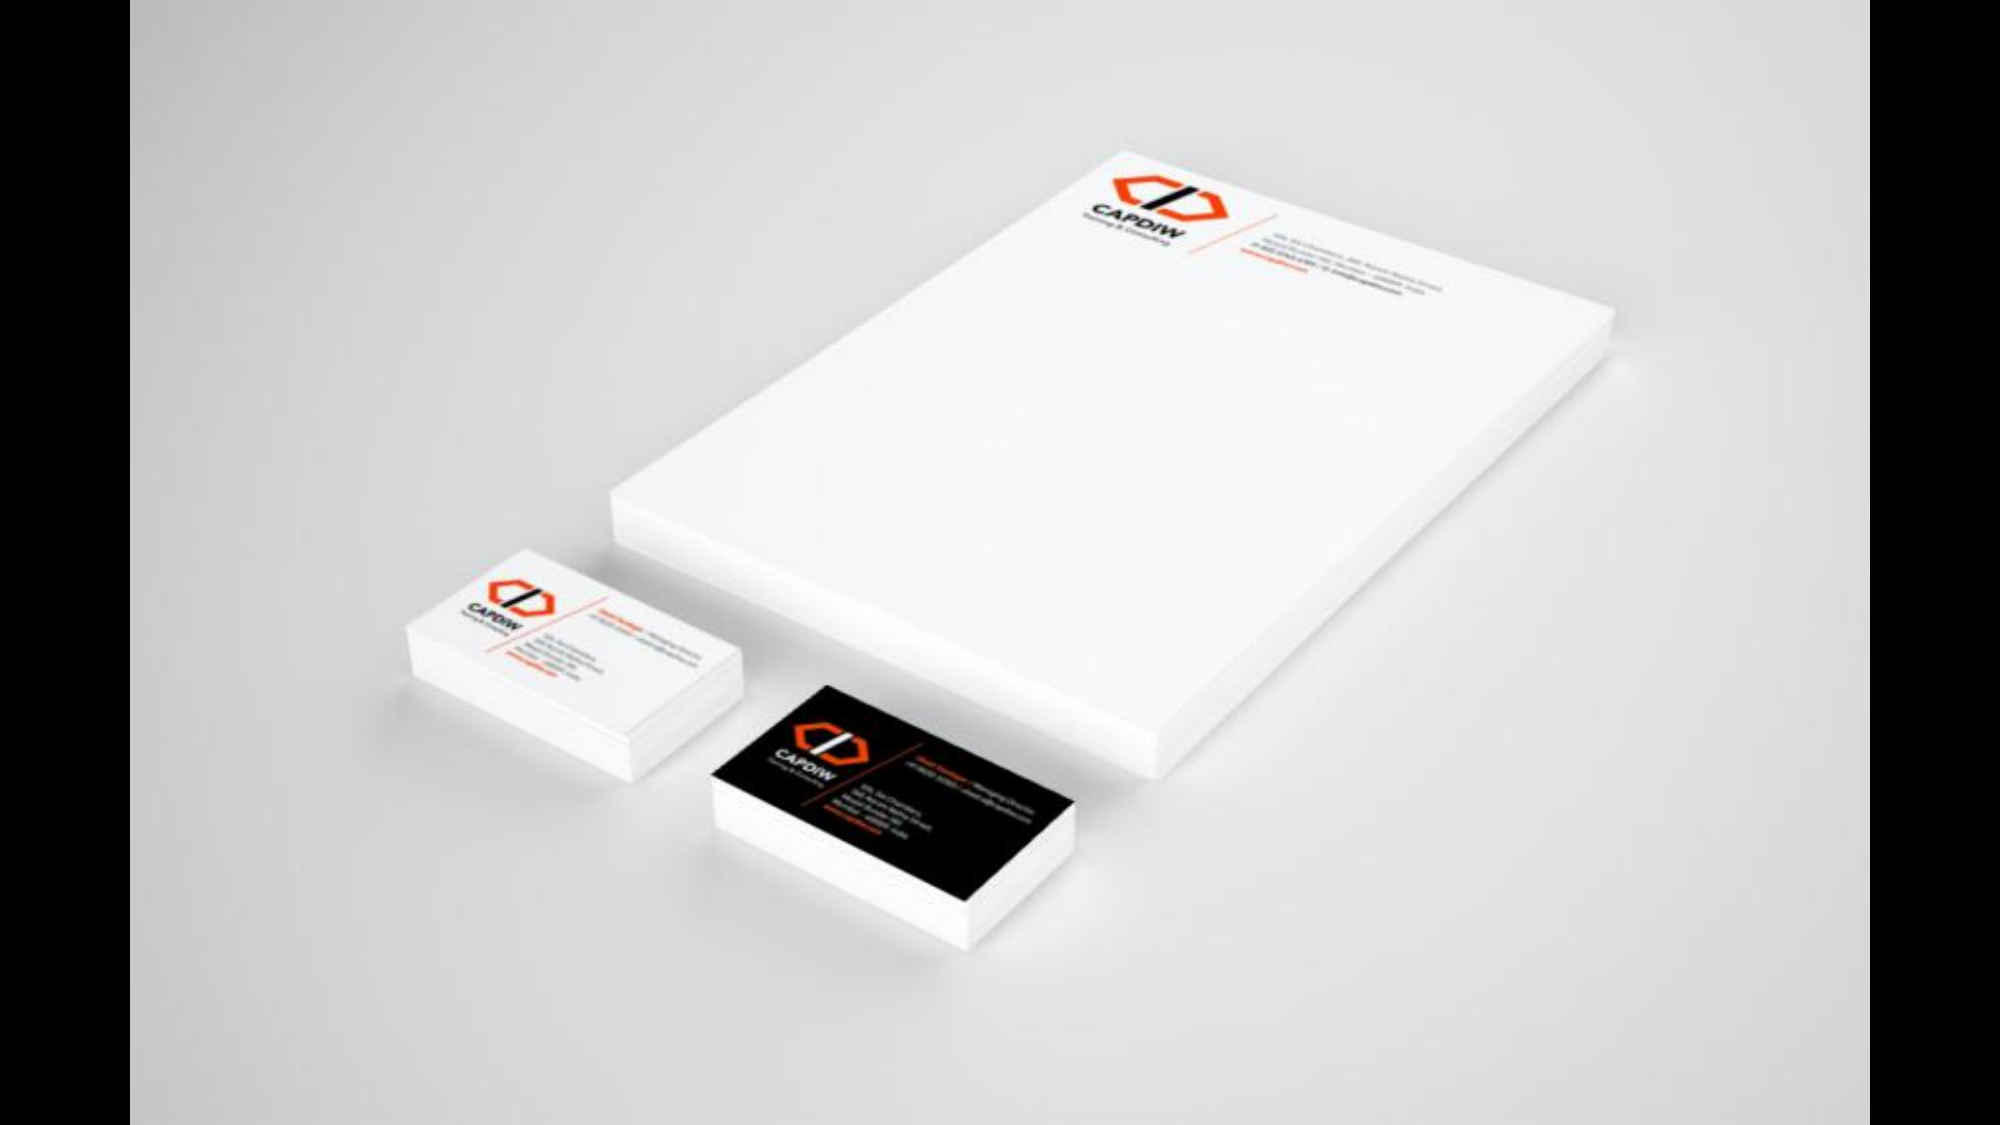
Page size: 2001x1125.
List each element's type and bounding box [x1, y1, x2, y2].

text_box [0, 0, 130, 1125]
picture [130, 0, 1870, 1125]
text_box [1870, 0, 2000, 1125]
